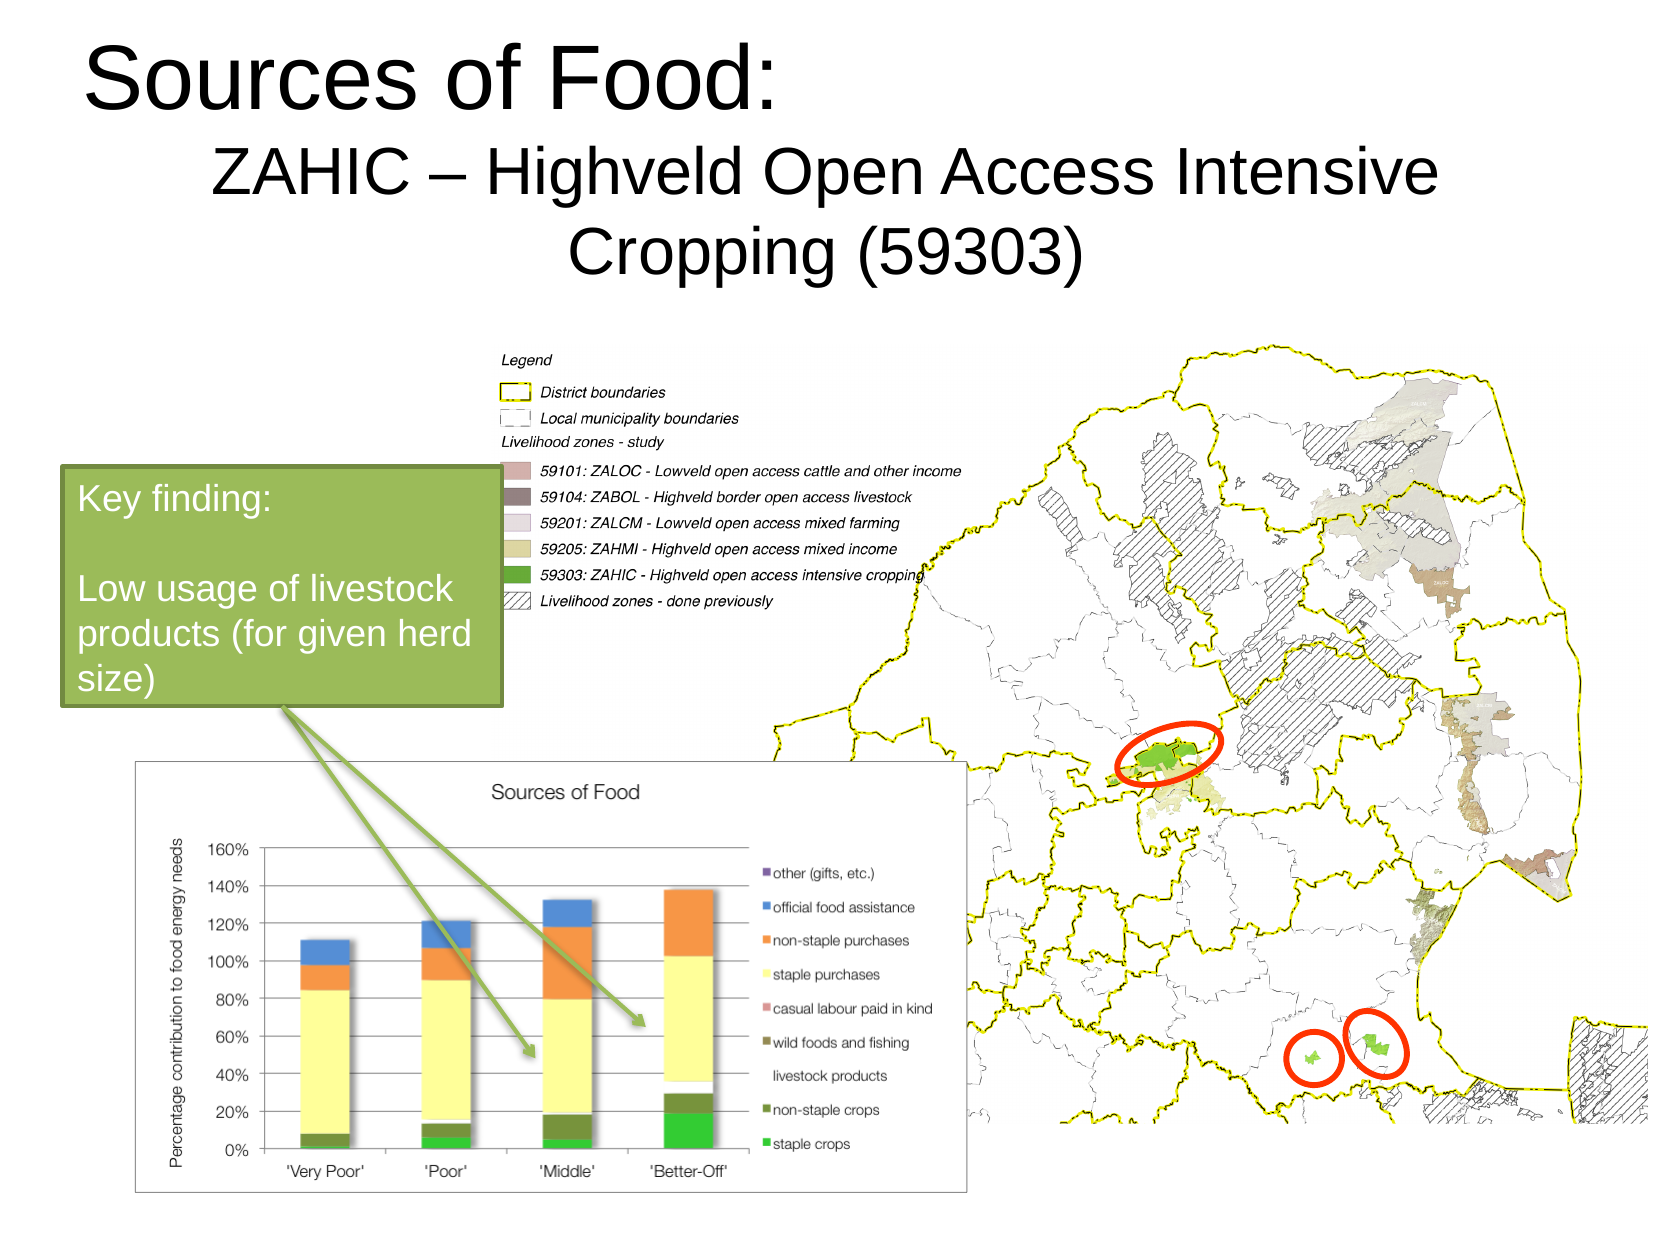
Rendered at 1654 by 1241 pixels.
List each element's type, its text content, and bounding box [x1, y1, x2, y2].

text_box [62, 466, 646, 1059]
text_box Sources of Food: ZAHIC – Highveld Open Access Intensive Cropping (59303) [82, 27, 1571, 279]
picture [134, 344, 1648, 1193]
